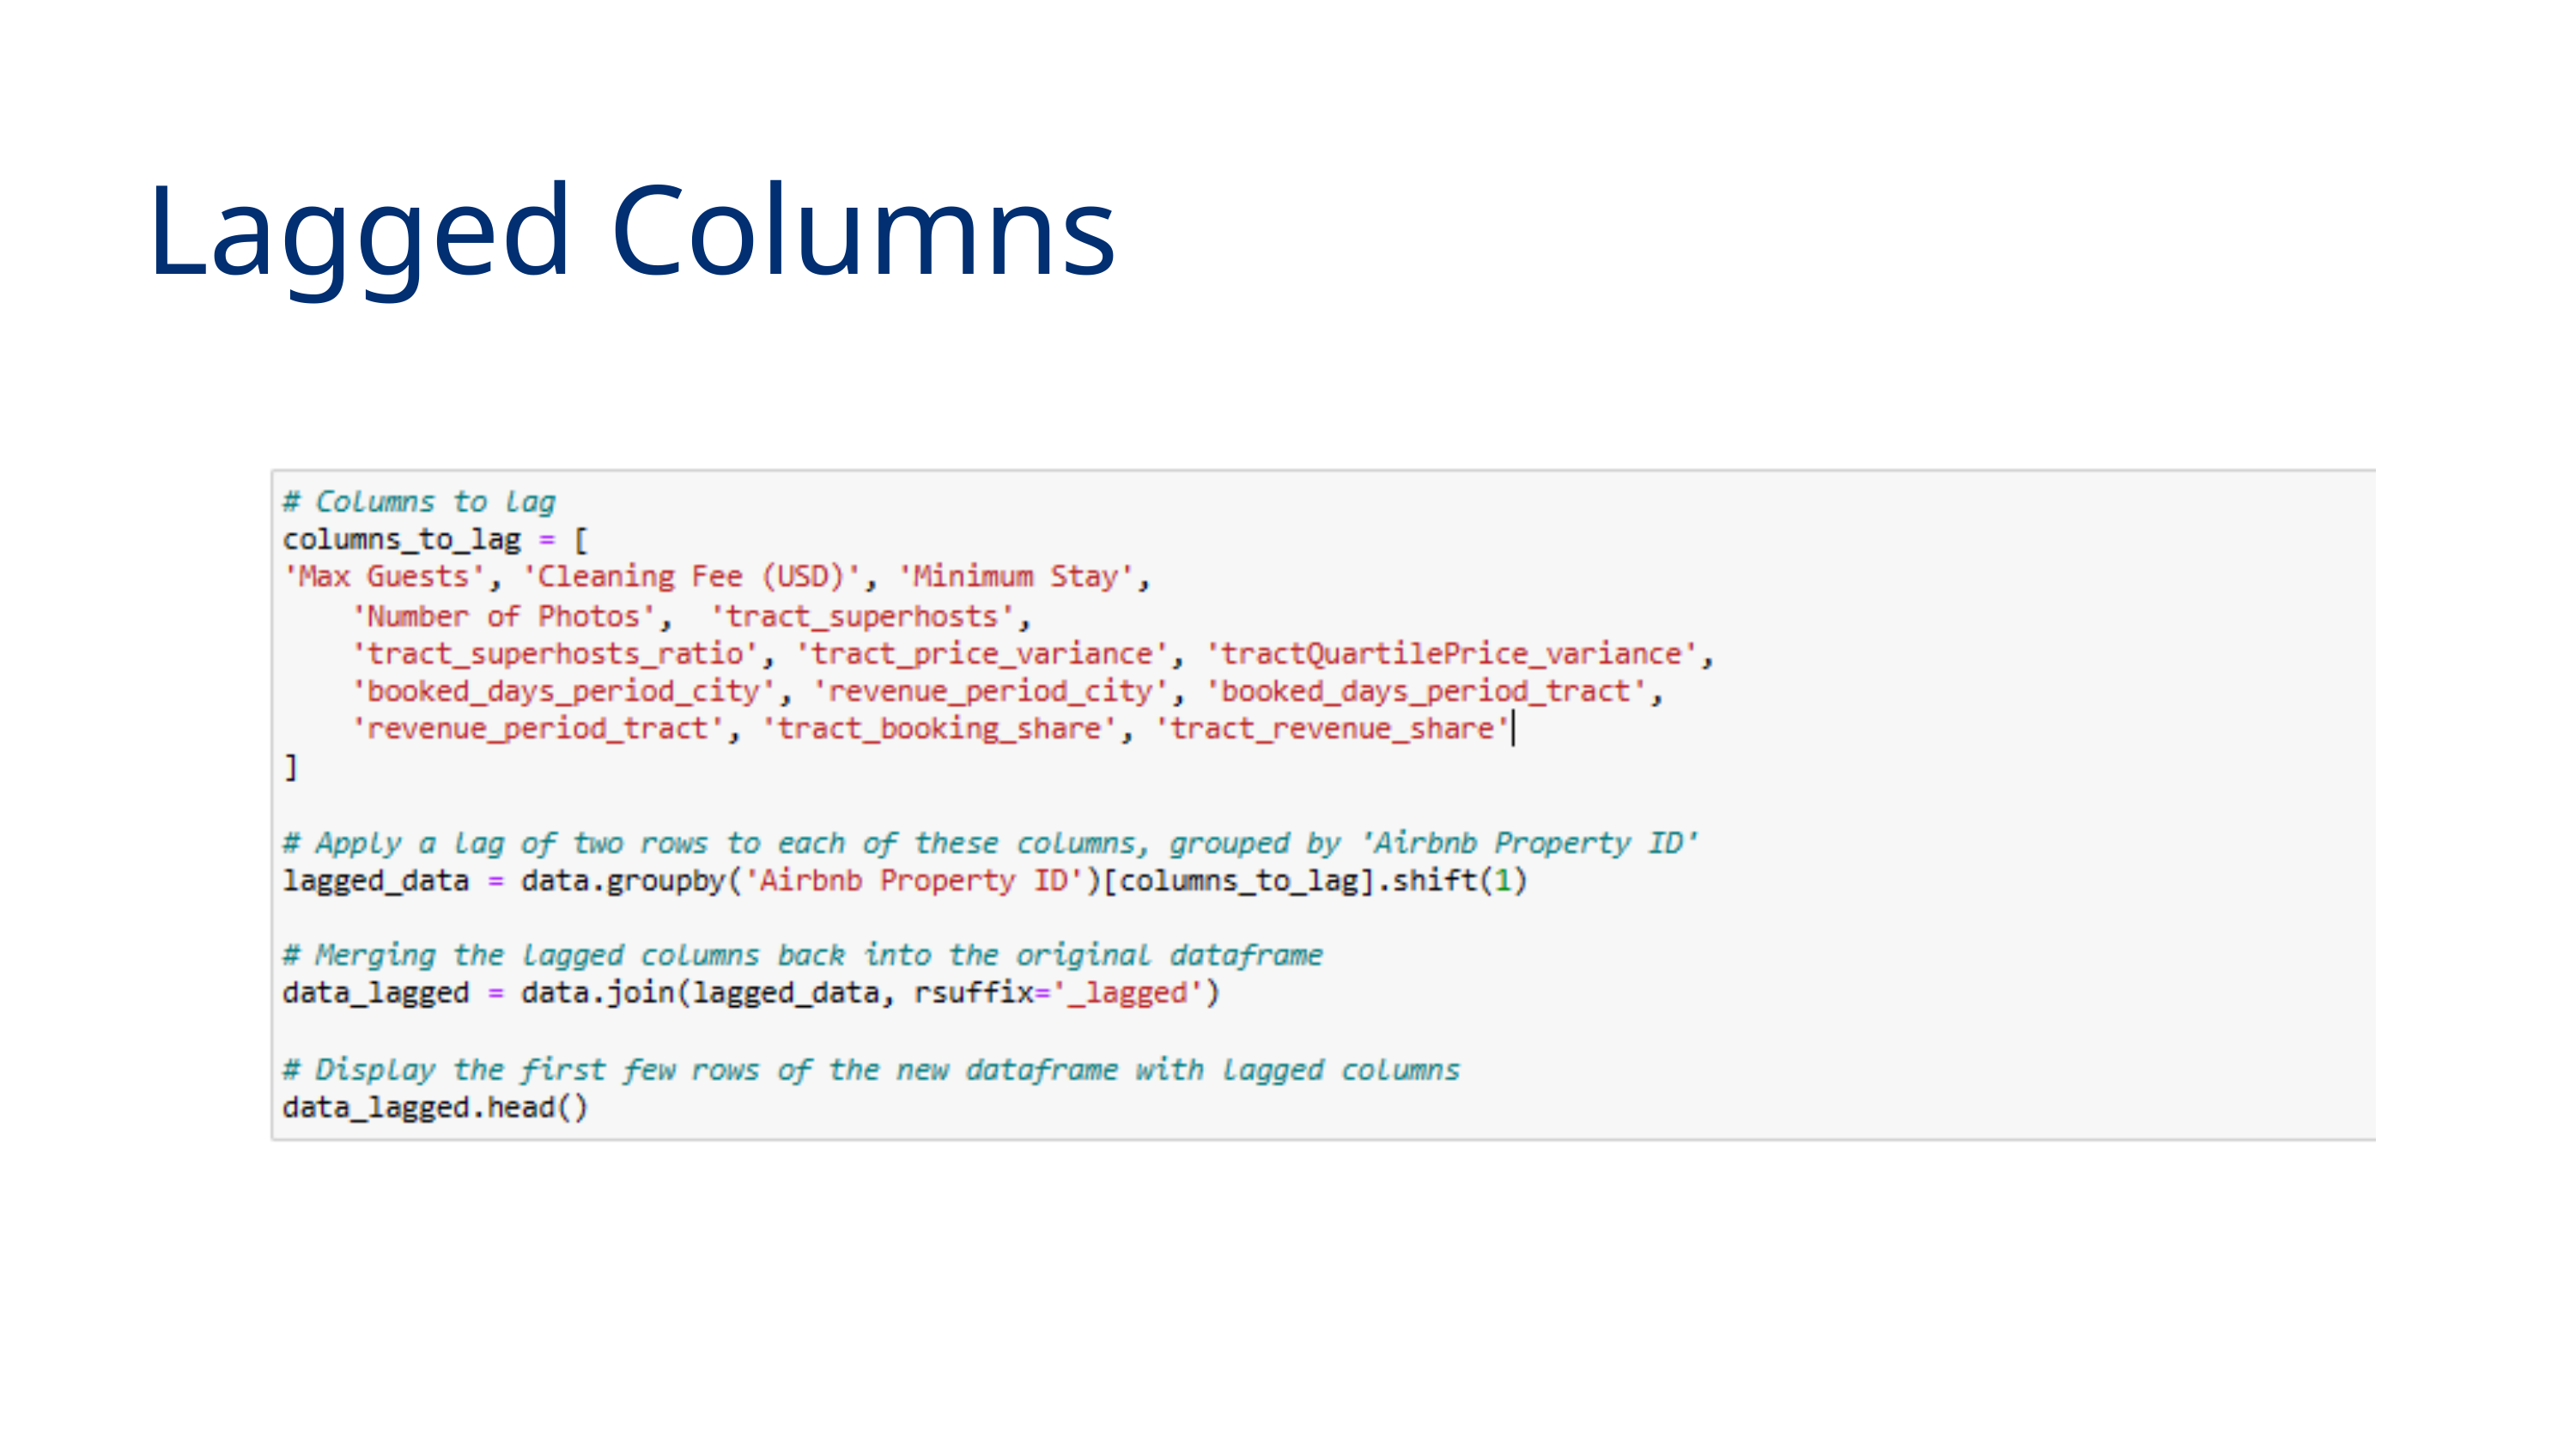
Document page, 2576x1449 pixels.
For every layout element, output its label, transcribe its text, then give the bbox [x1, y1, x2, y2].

text_box Lagged Columns [144, 125, 1832, 300]
picture [266, 459, 2376, 1155]
